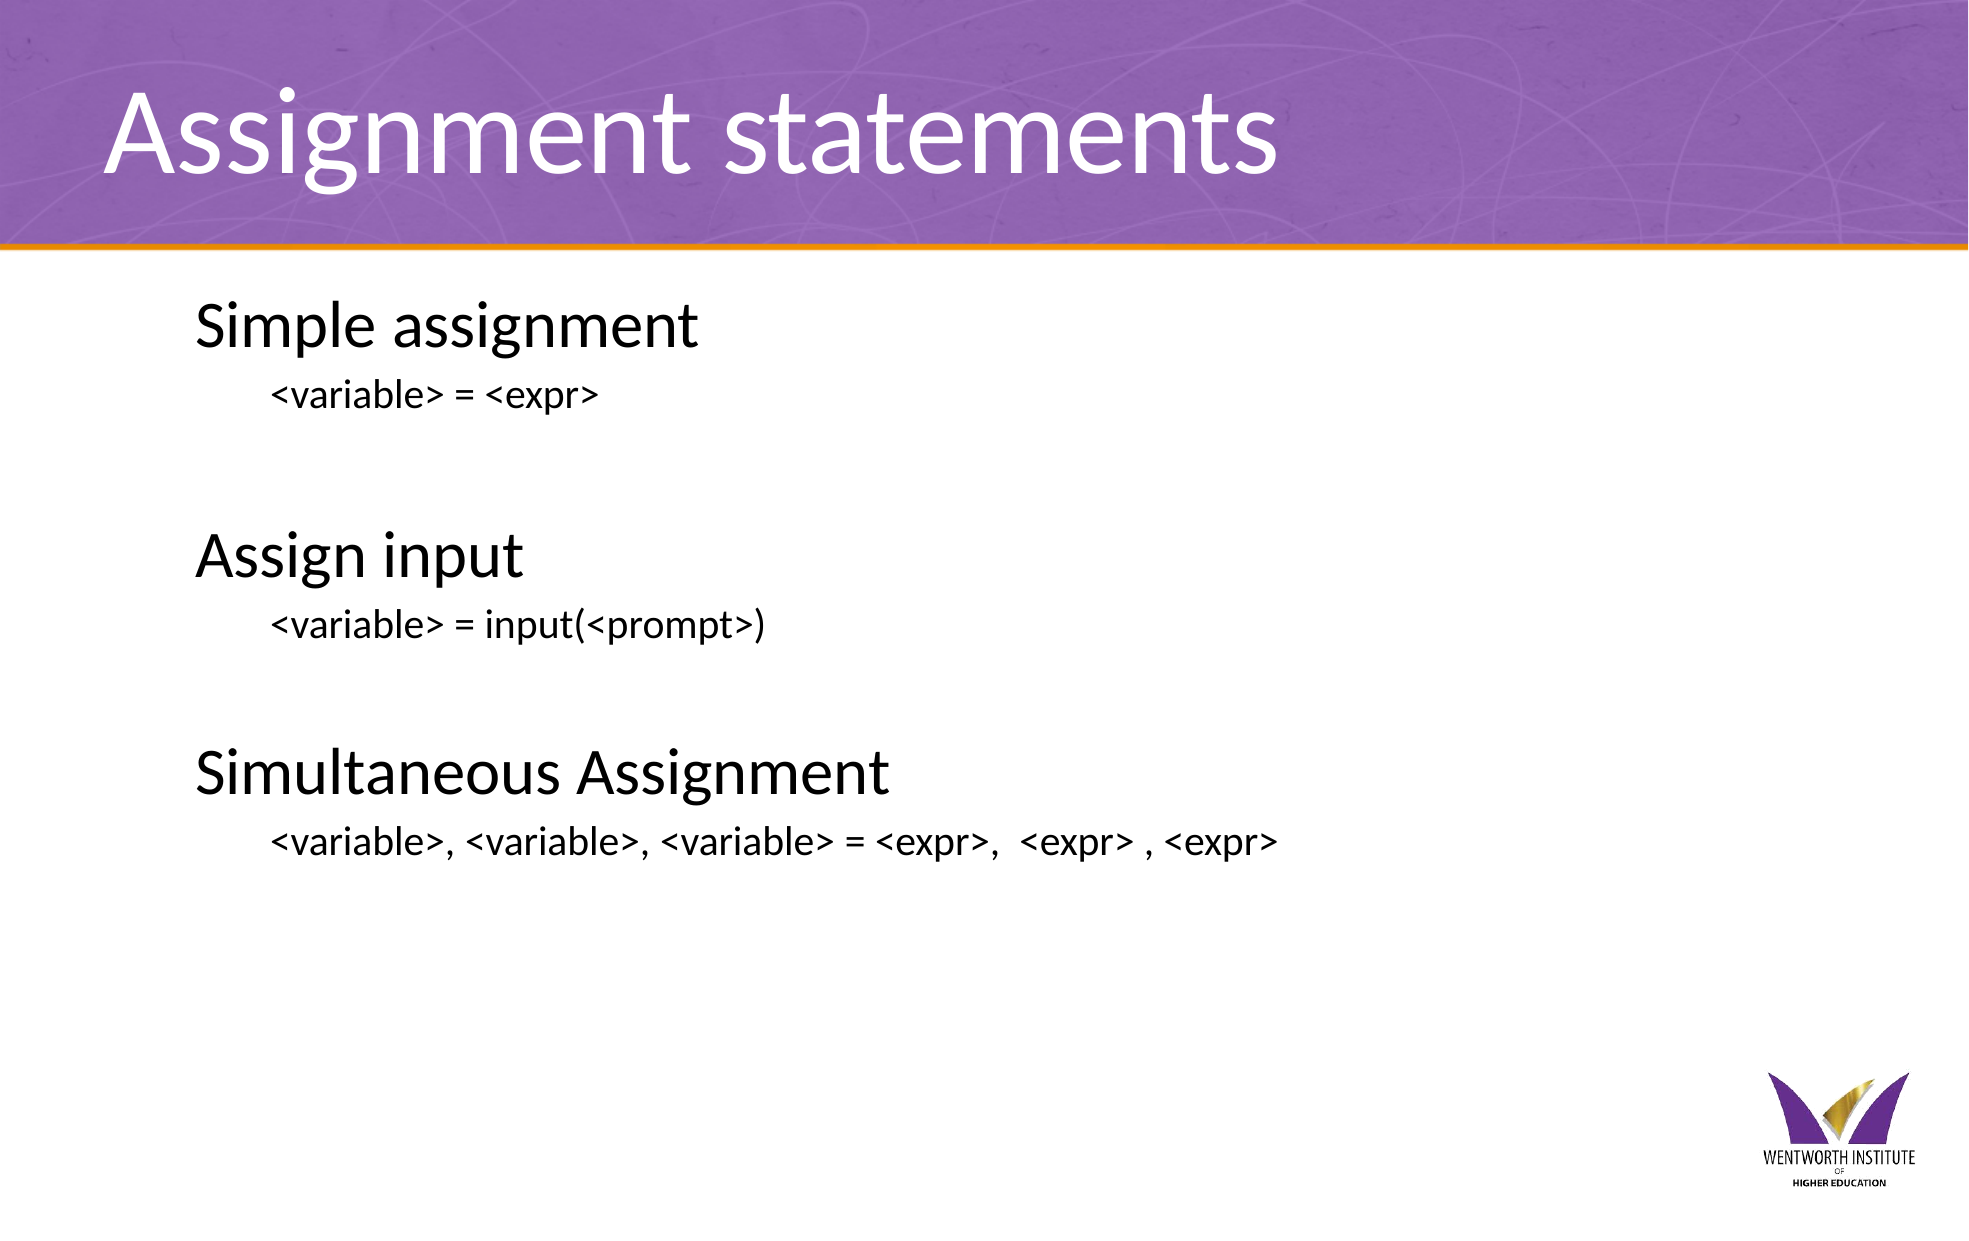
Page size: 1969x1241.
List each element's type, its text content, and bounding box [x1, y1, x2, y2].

list Simple assignment <variable> = <expr> Assign input <variable> = input(<prompt>) Simultaneous Assignment <variable>, <variable>, <variable> = <expr>, <expr> , <expr> [88, 295, 1861, 1216]
title Assignment statements [88, 29, 1861, 237]
picture [0, 0, 1969, 1241]
